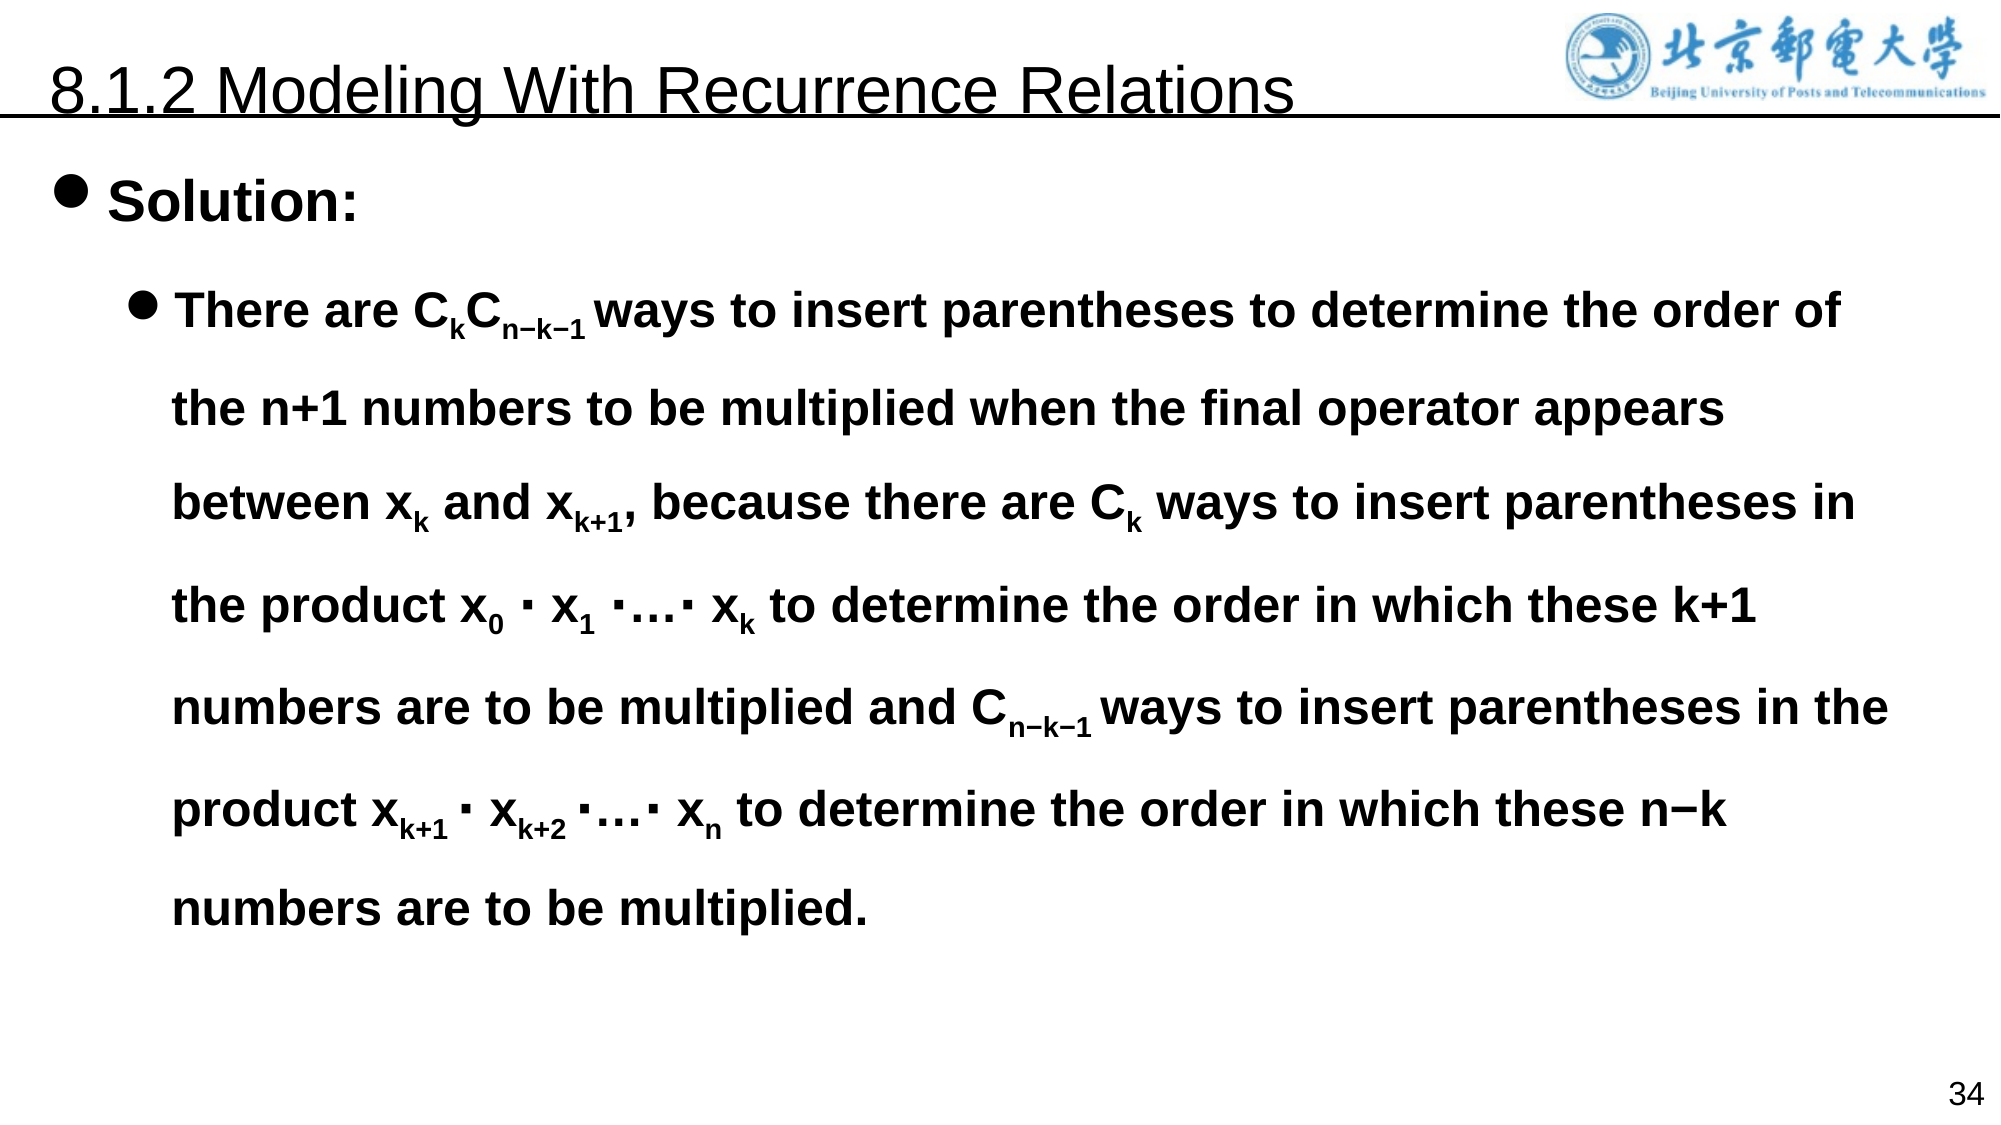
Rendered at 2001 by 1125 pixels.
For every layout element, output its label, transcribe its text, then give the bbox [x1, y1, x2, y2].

text_box Solution: There are CkCn−k−1 ways to insert parentheses to determine the order of the n+1 numbers to be multiplied when the final operator appears between xk and xk+1, because there are Ck ways to insert parentheses in the product x0 ⋅ x1 ⋅…⋅ xk to determine the order in which these k+1 numbers are to be multiplied and Cn−k−1 ways to insert parentheses in the product xk+1 ⋅ xk+2 ⋅…⋅ xn to determine the order in which these n−k numbers are to be multiplied. [34, 120, 1934, 1100]
text_box 8.1.2 Modeling With Recurrence Relations [34, 0, 1849, 120]
picture [1849, 13, 1988, 101]
